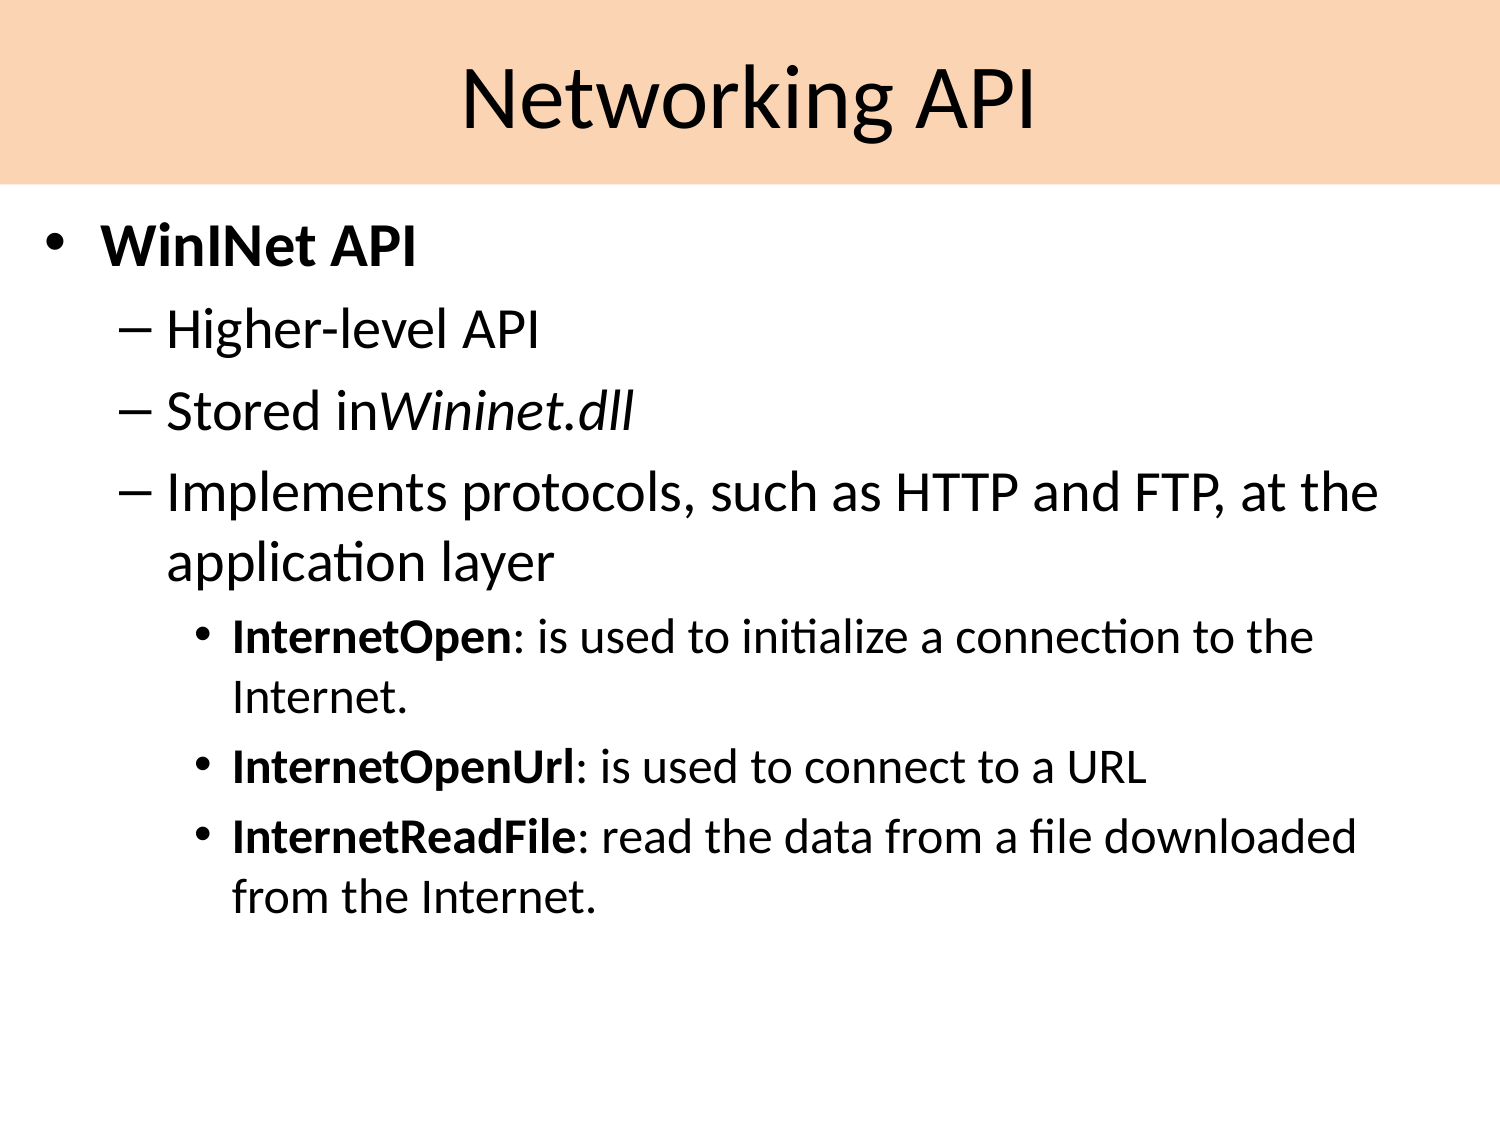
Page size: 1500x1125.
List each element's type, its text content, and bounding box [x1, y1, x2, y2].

list WinINet API Higher-level API Stored inWininet.dll Implements protocols, such as HTTP and FTP, at the application layer InternetOpen: is used to initialize a connection to the Internet. InternetOpenUrl: is used to connect to a URL InternetReadFile: read the data from a file downloaded from the Internet. [29, 196, 1471, 1035]
title Networking API [0, 0, 1500, 185]
